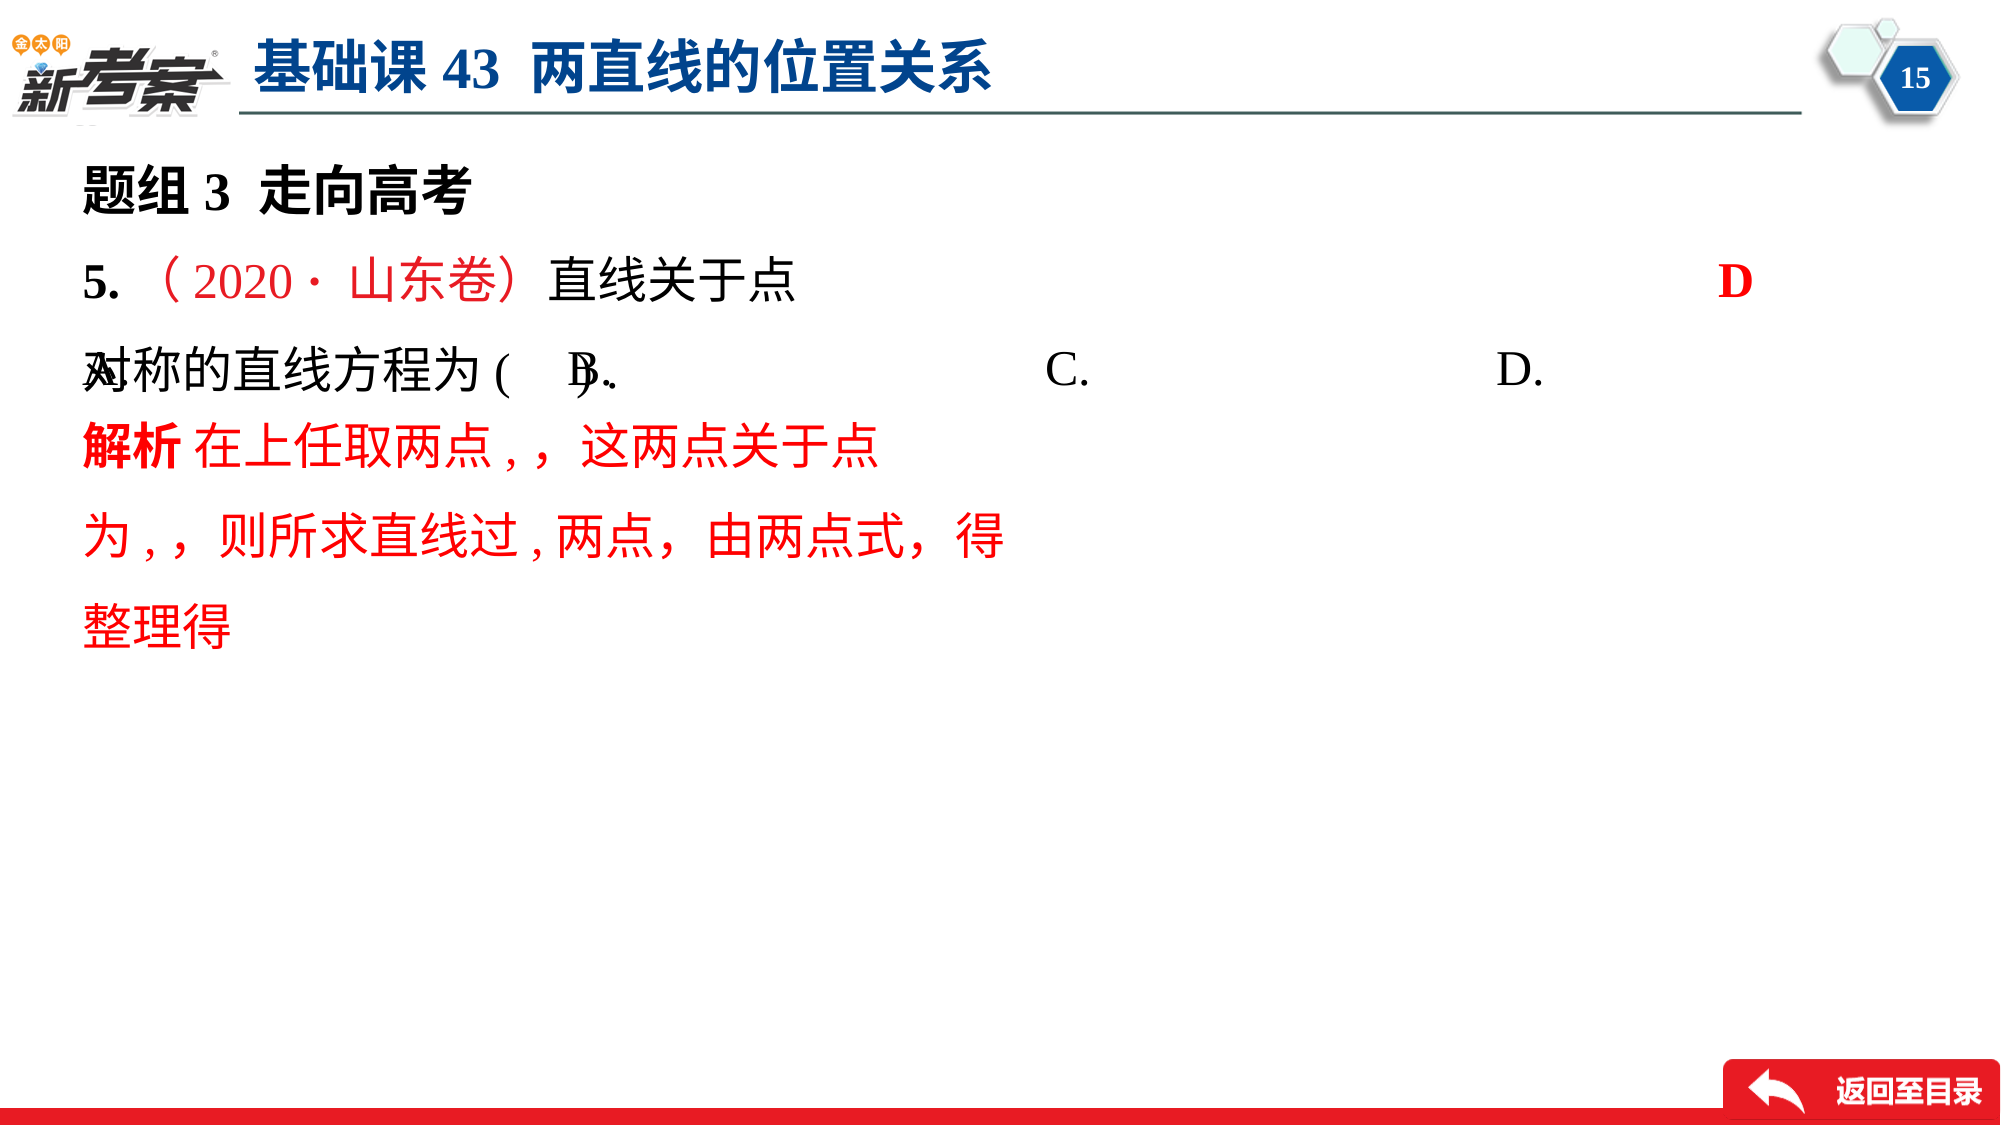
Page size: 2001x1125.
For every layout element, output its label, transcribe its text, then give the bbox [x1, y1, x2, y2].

text_box 题组3 走向高考 [82, 124, 1917, 280]
picture [0, 0, 2001, 1125]
text_box D [1699, 219, 1773, 299]
